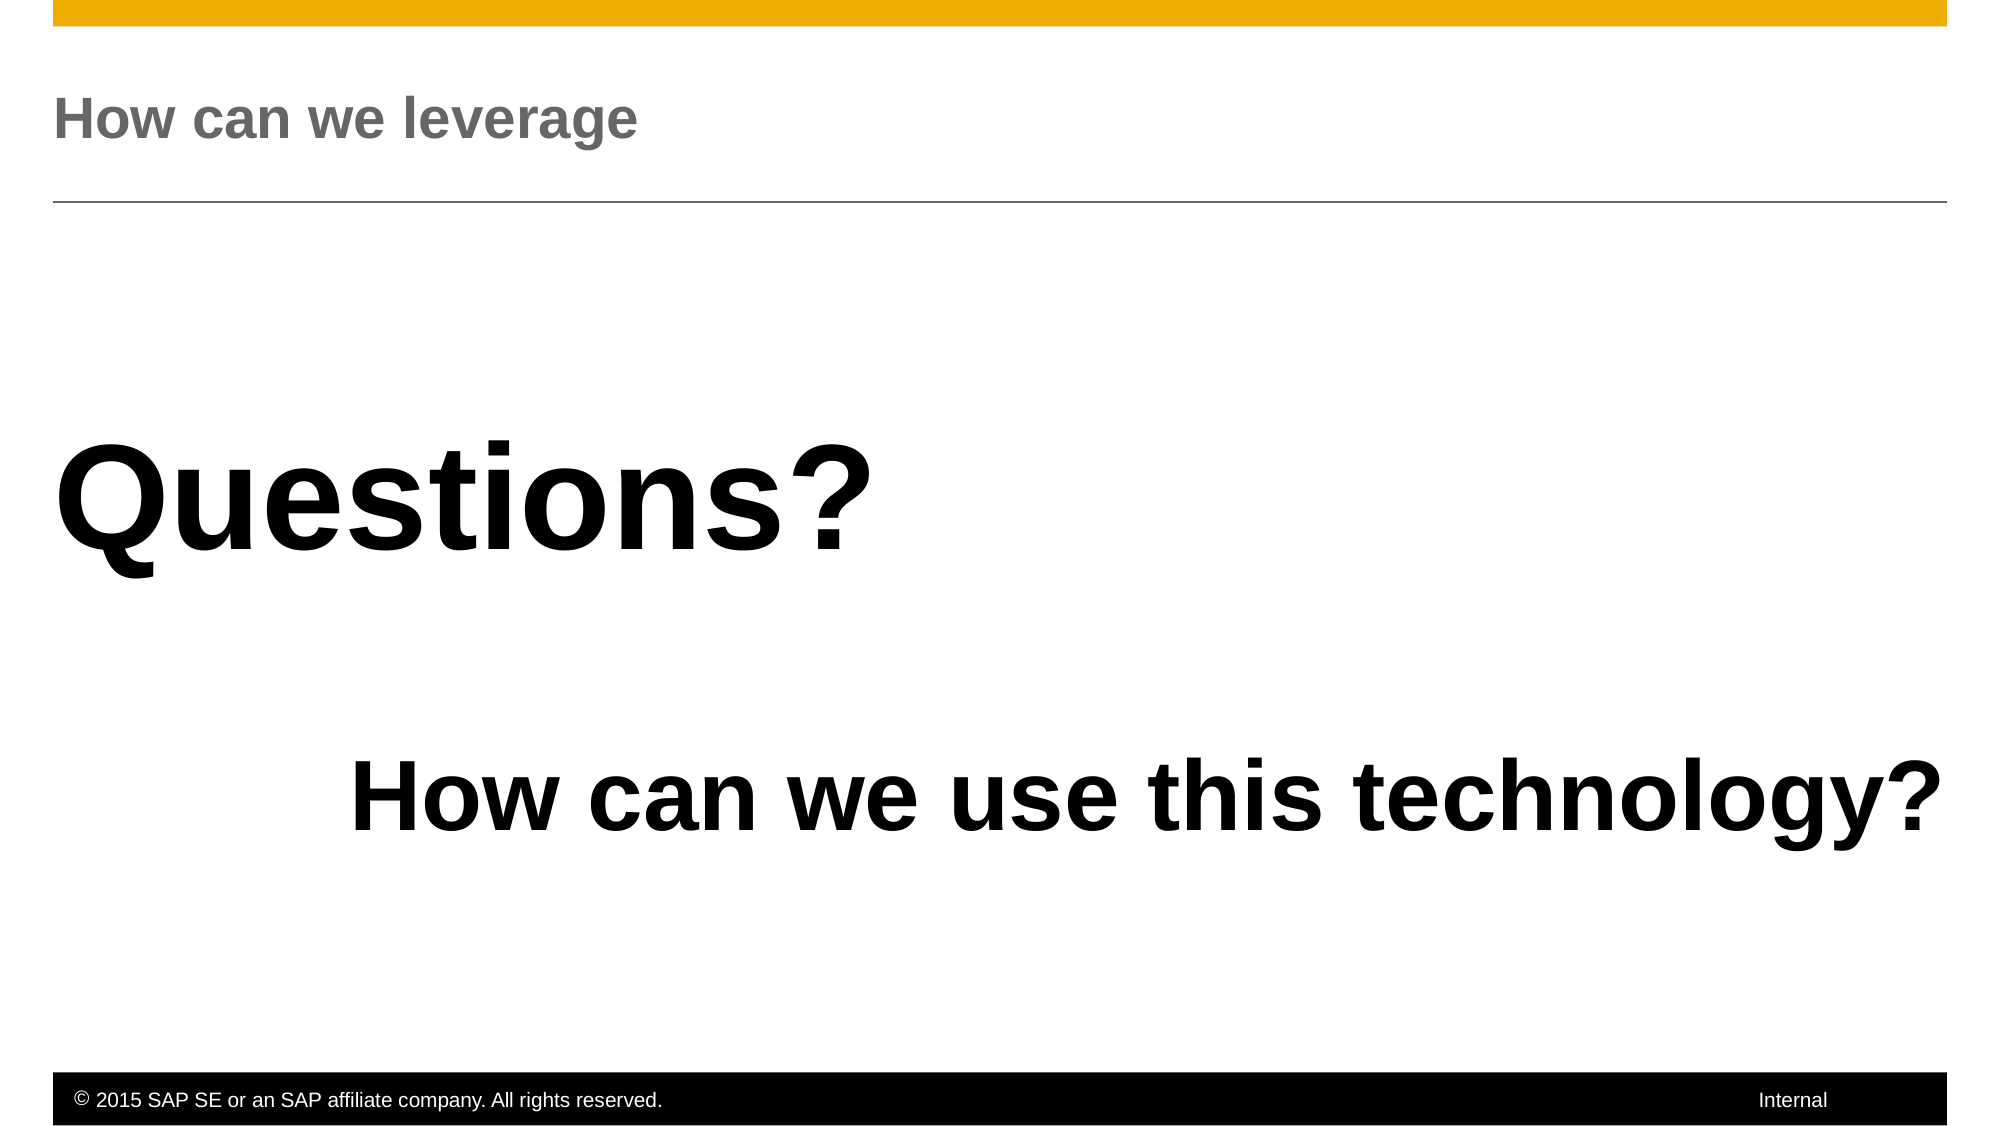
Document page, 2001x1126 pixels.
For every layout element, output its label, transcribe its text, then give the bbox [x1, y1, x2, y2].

list Questions? How can we use this technology? [53, 260, 1947, 1059]
title How can we leverage [53, 53, 1947, 178]
